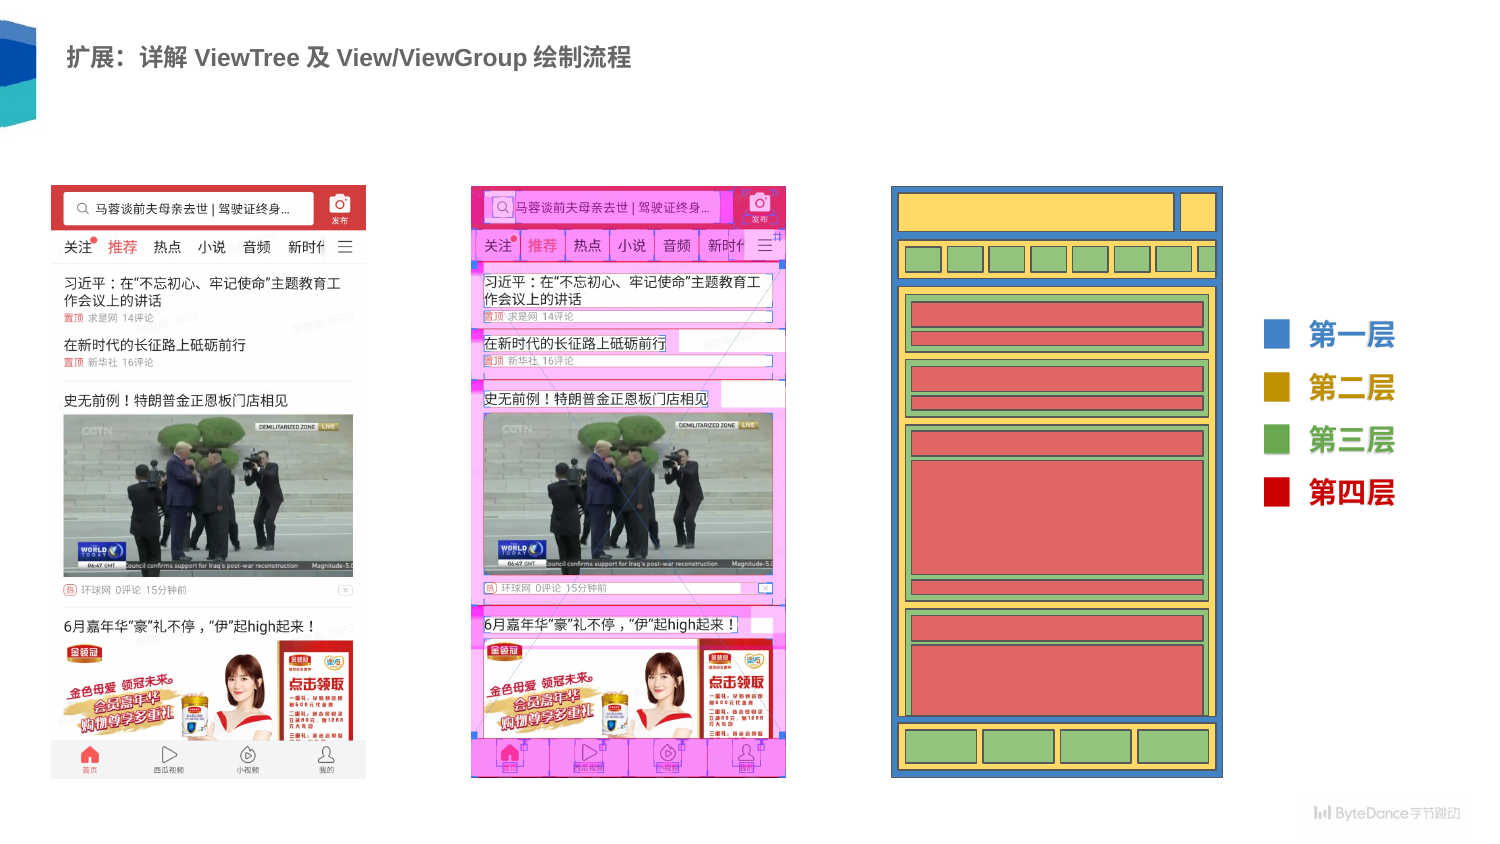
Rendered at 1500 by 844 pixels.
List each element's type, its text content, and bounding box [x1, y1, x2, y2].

text_box ▉ 第一层 ▉ 第二层 ▉ 第三层 ▉ 第四层 [1249, 284, 1443, 524]
picture [471, 186, 787, 778]
picture [50, 185, 366, 779]
title 扩展：详解ViewTree及View/ViewGroup绘制流程 [50, 26, 1450, 122]
picture [1297, 794, 1468, 836]
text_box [891, 186, 1223, 778]
picture [0, 0, 66, 149]
